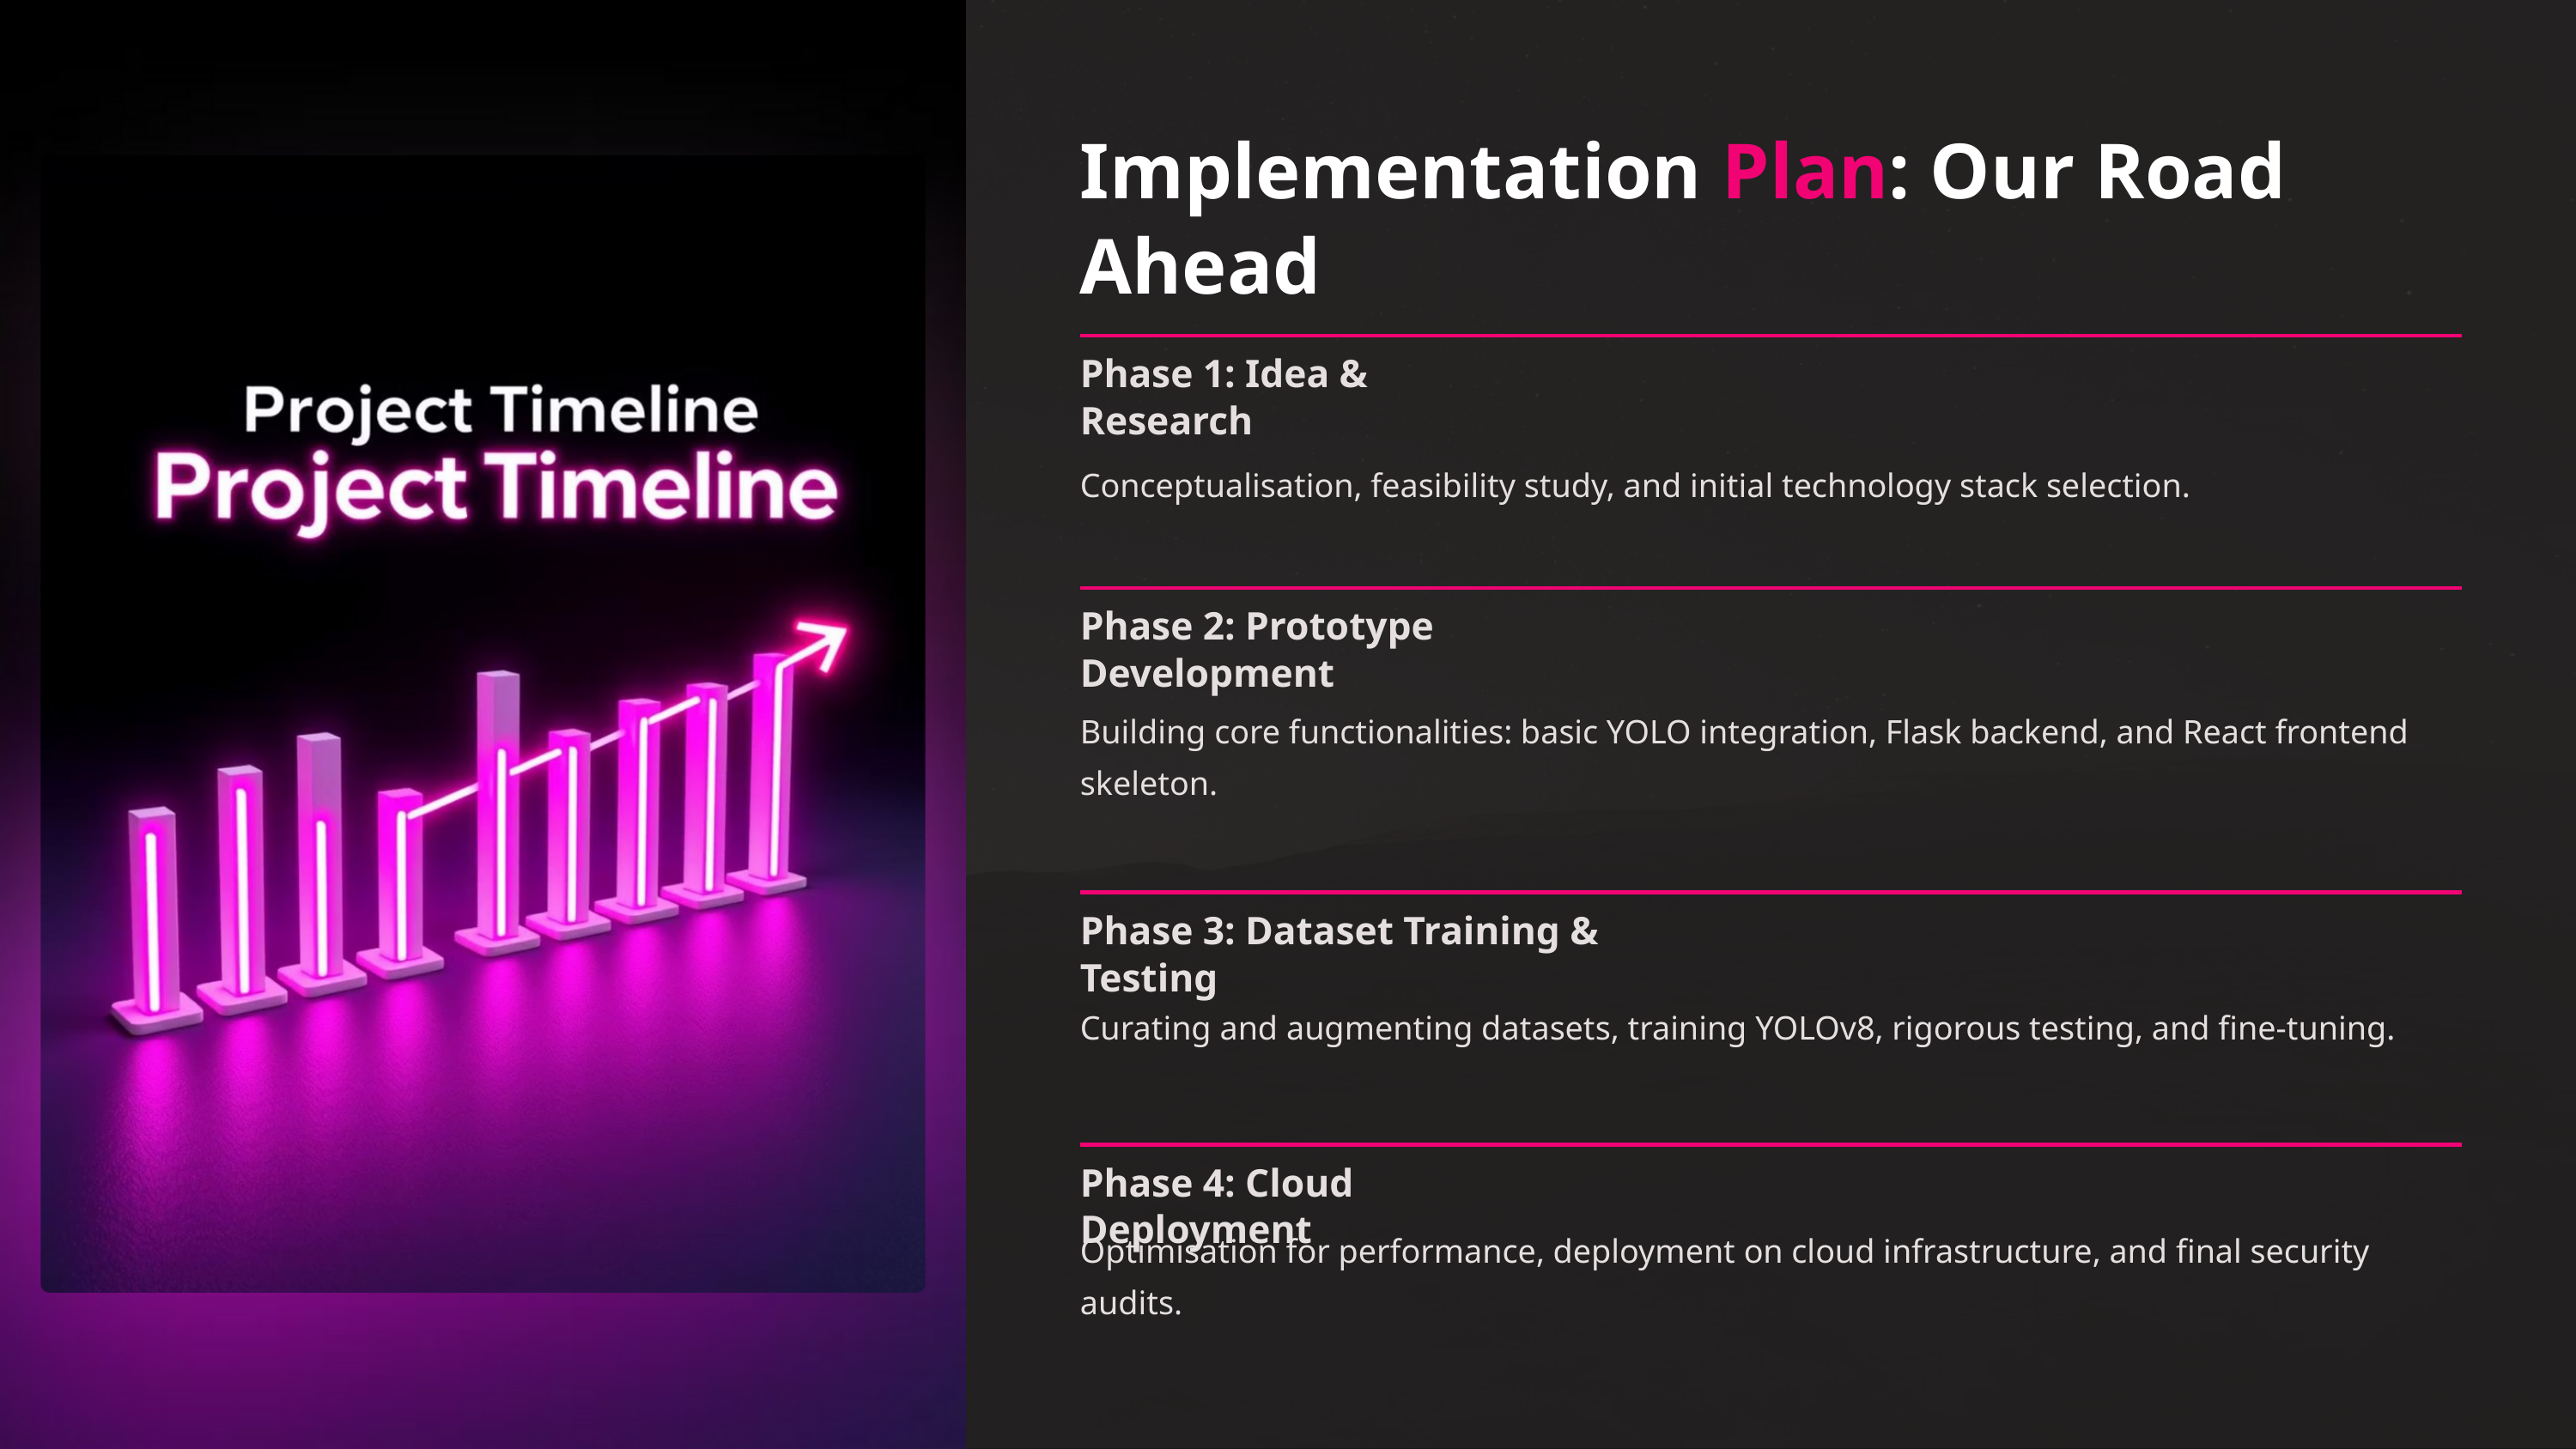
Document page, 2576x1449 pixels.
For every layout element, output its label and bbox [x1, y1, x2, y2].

text_box [0, 0, 967, 1449]
text_box [967, 0, 2576, 1449]
text_box [1079, 333, 2463, 338]
text_box [40, 155, 926, 1294]
text_box [1079, 585, 2463, 591]
text_box [1079, 1142, 2463, 1147]
text_box [1079, 889, 2463, 895]
